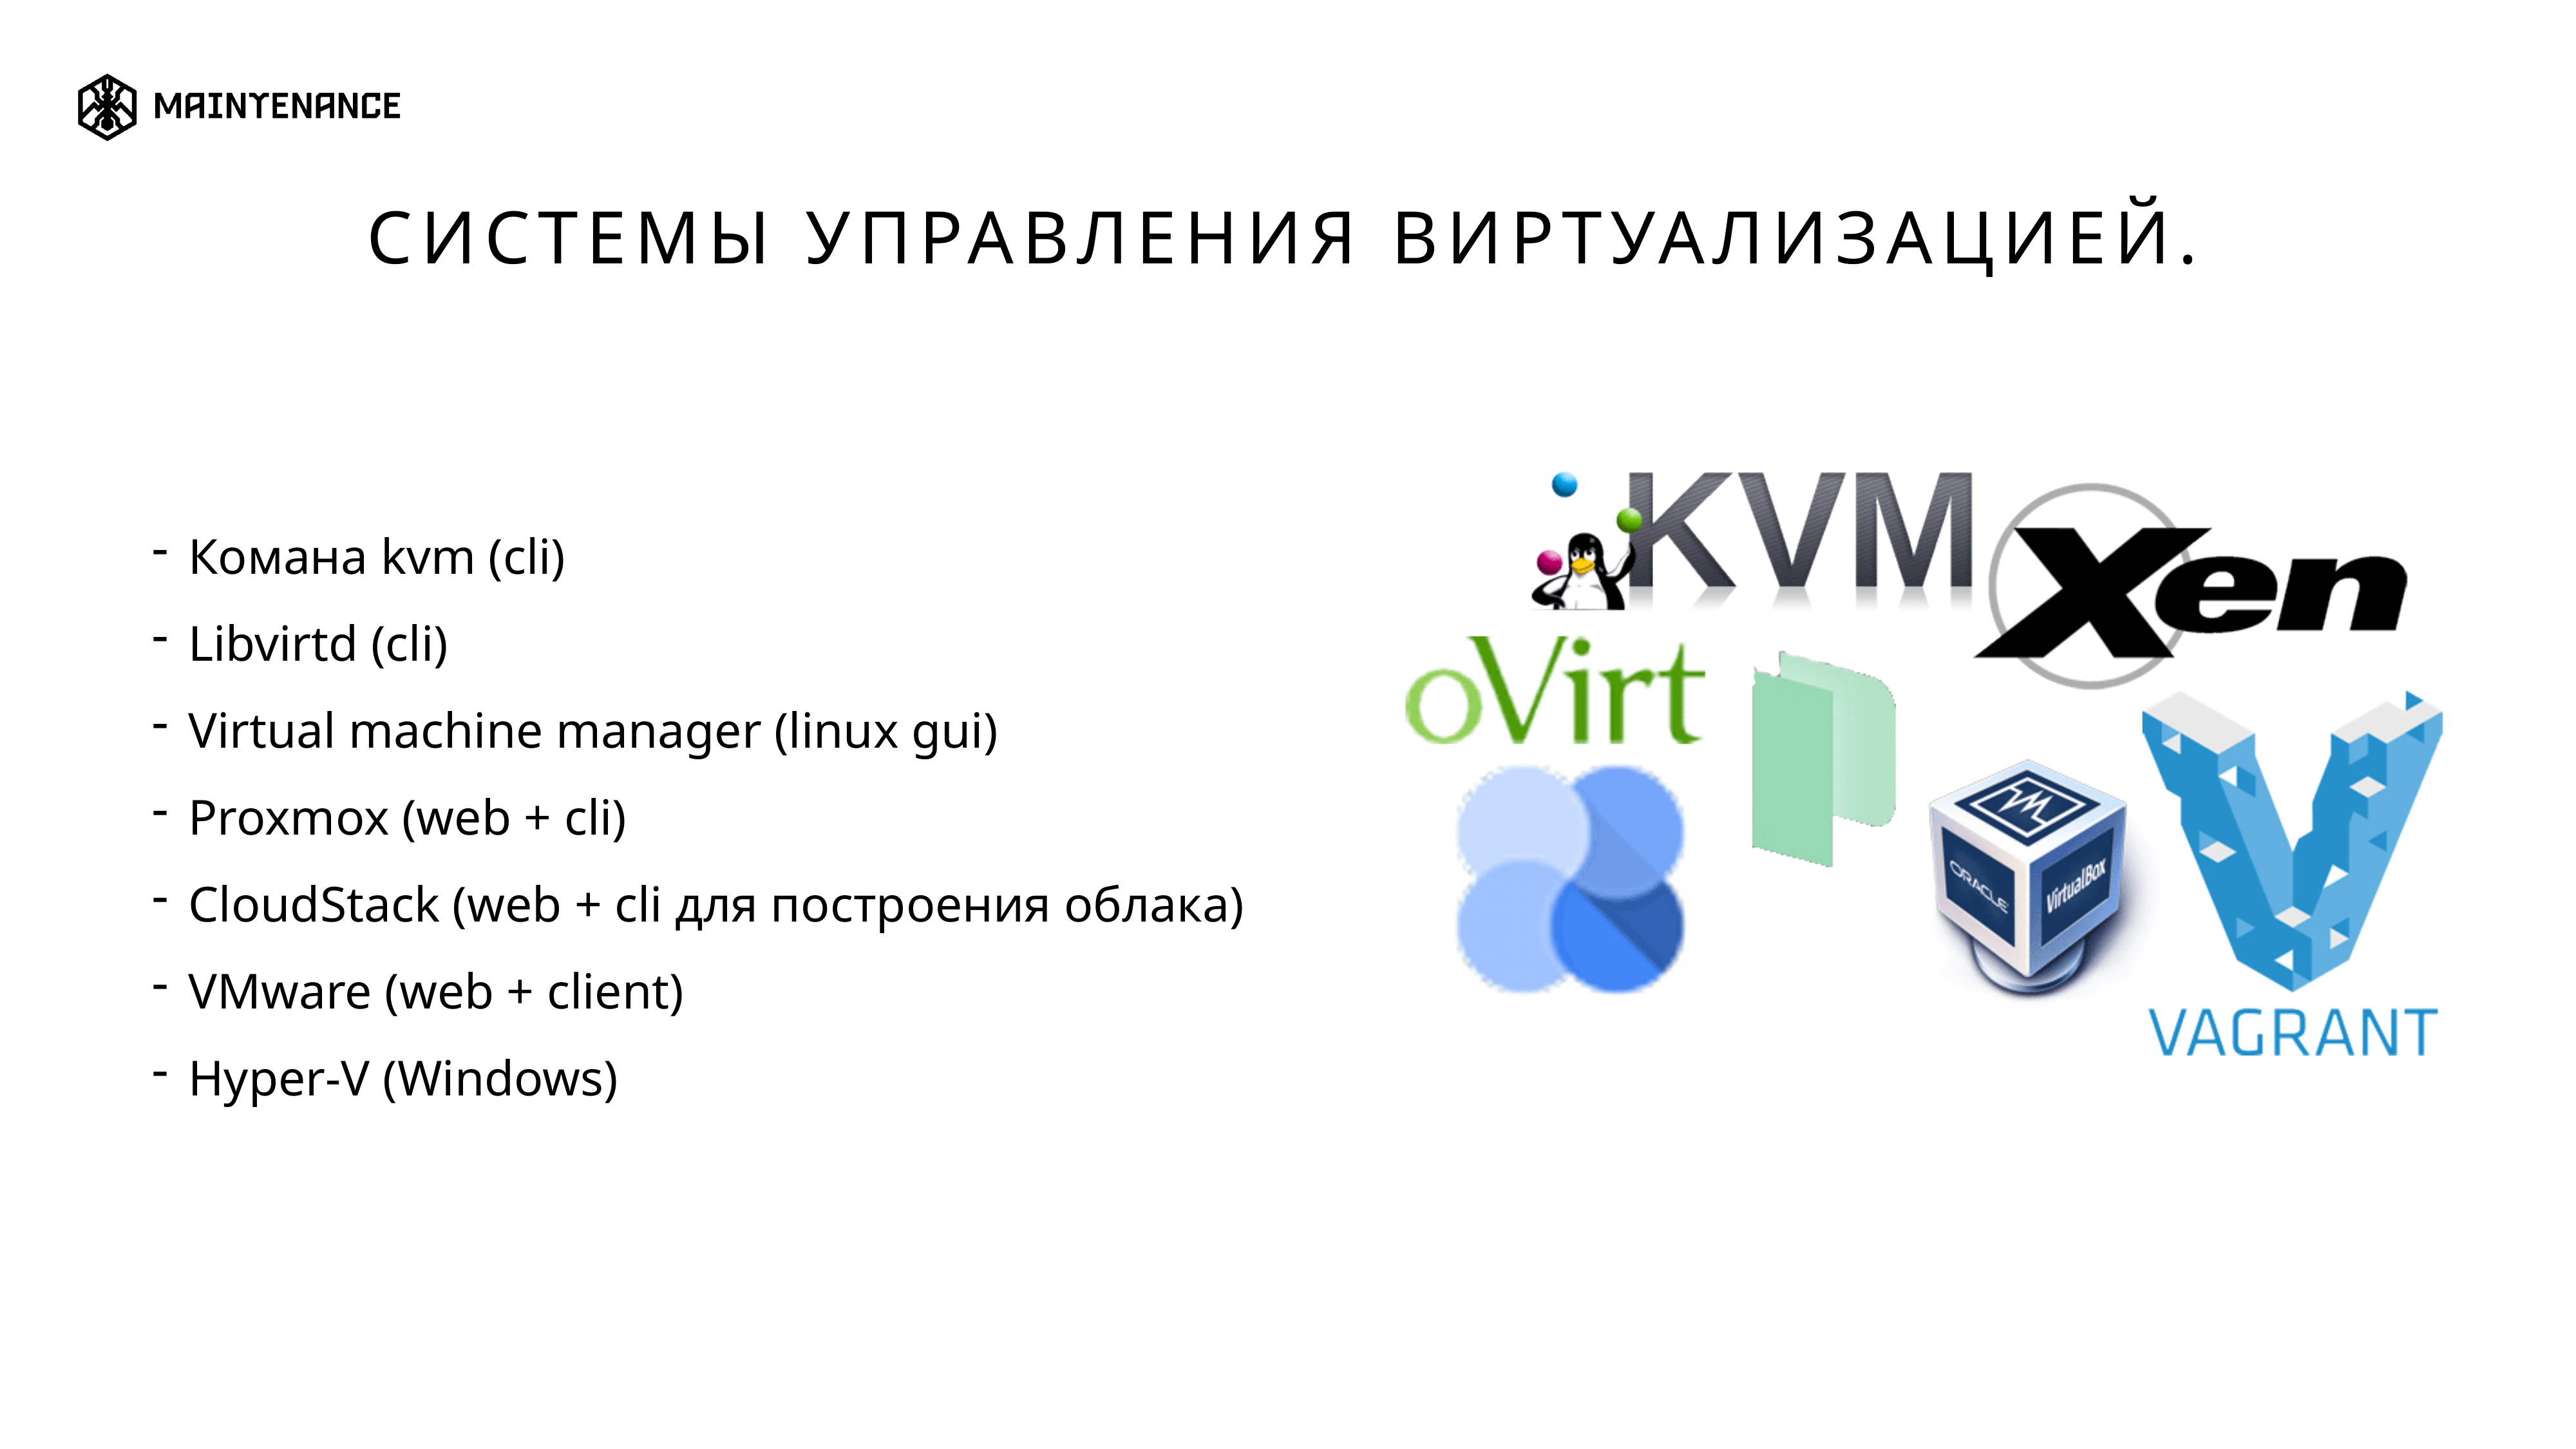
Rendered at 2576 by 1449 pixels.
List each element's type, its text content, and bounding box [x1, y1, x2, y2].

picture [1392, 455, 2443, 1056]
list Комана kvm (cli) Libvirtd (cli) Virtual machine manager (linux gui) Proxmox (web + cli) CloudStack (web + cli для построения облака) VMware (web + client) Hyper-V (Windows) [152, 497, 1264, 1189]
list Системы управления виртуализацией. [124, 191, 2443, 279]
picture [53, 48, 425, 166]
